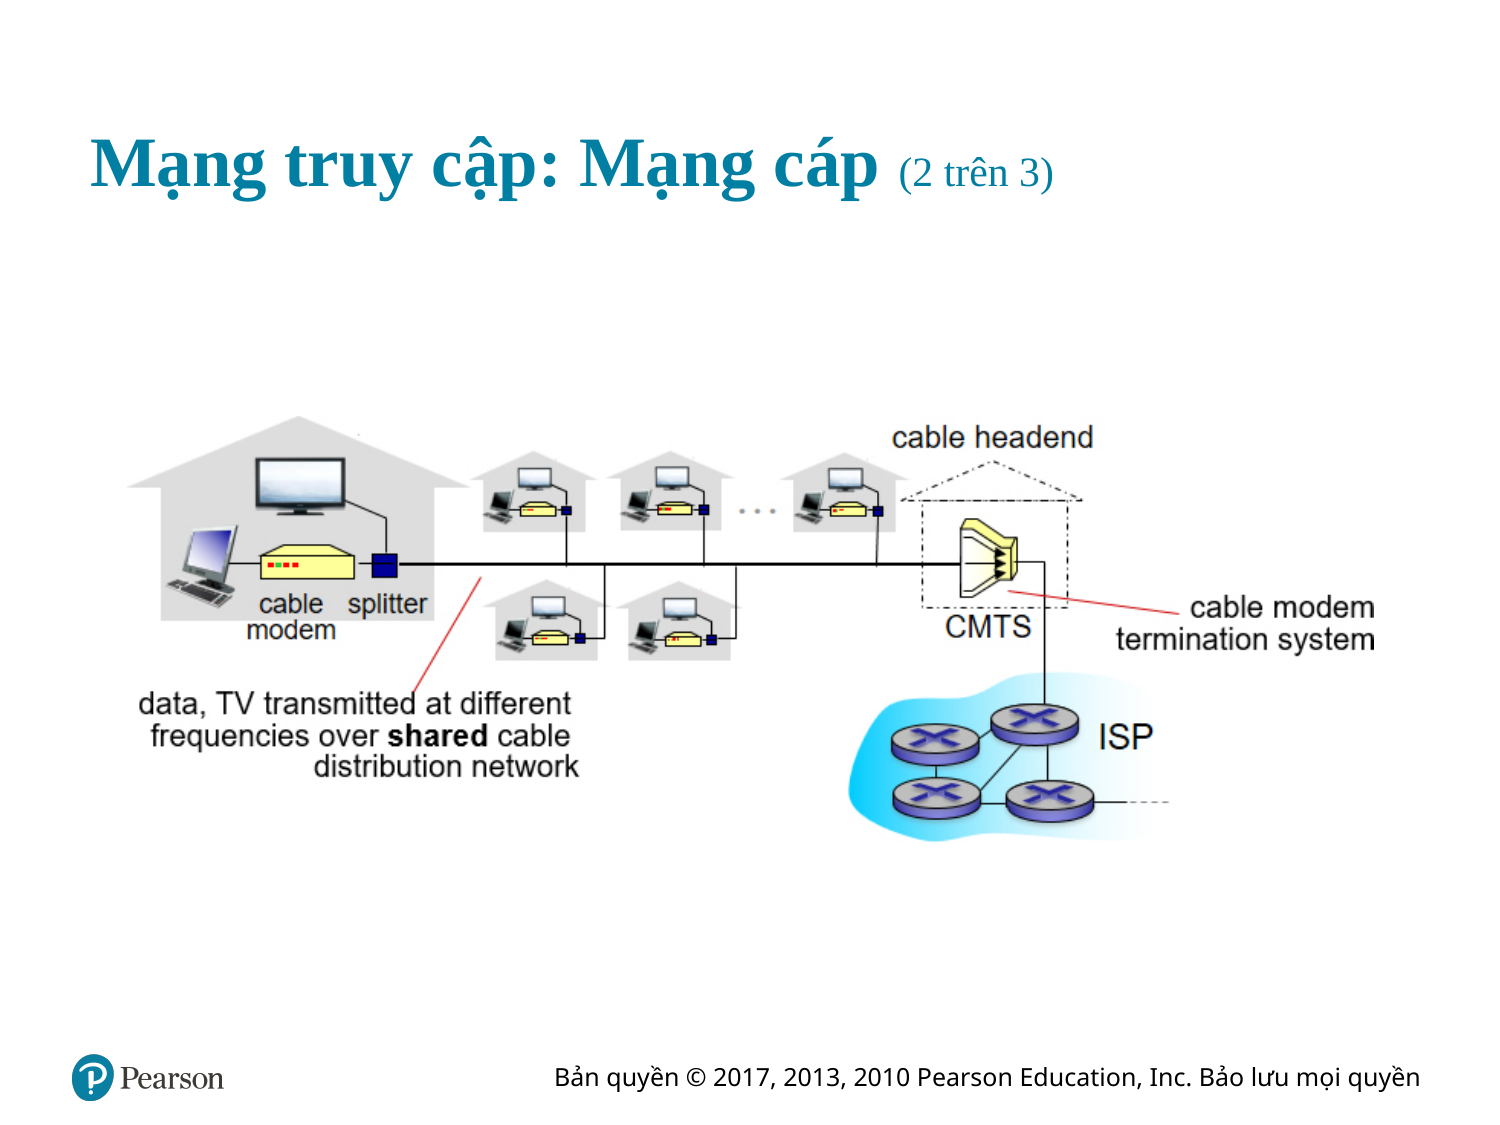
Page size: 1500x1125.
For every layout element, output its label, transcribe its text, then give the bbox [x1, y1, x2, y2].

picture [126, 416, 1374, 843]
picture [80, 1063, 106, 1088]
picture [98, 1054, 224, 1101]
picture [72, 1087, 83, 1101]
picture [72, 1054, 88, 1070]
title Mạng truy cập: Mạng cáp (2 trên 3) [75, 35, 1425, 216]
